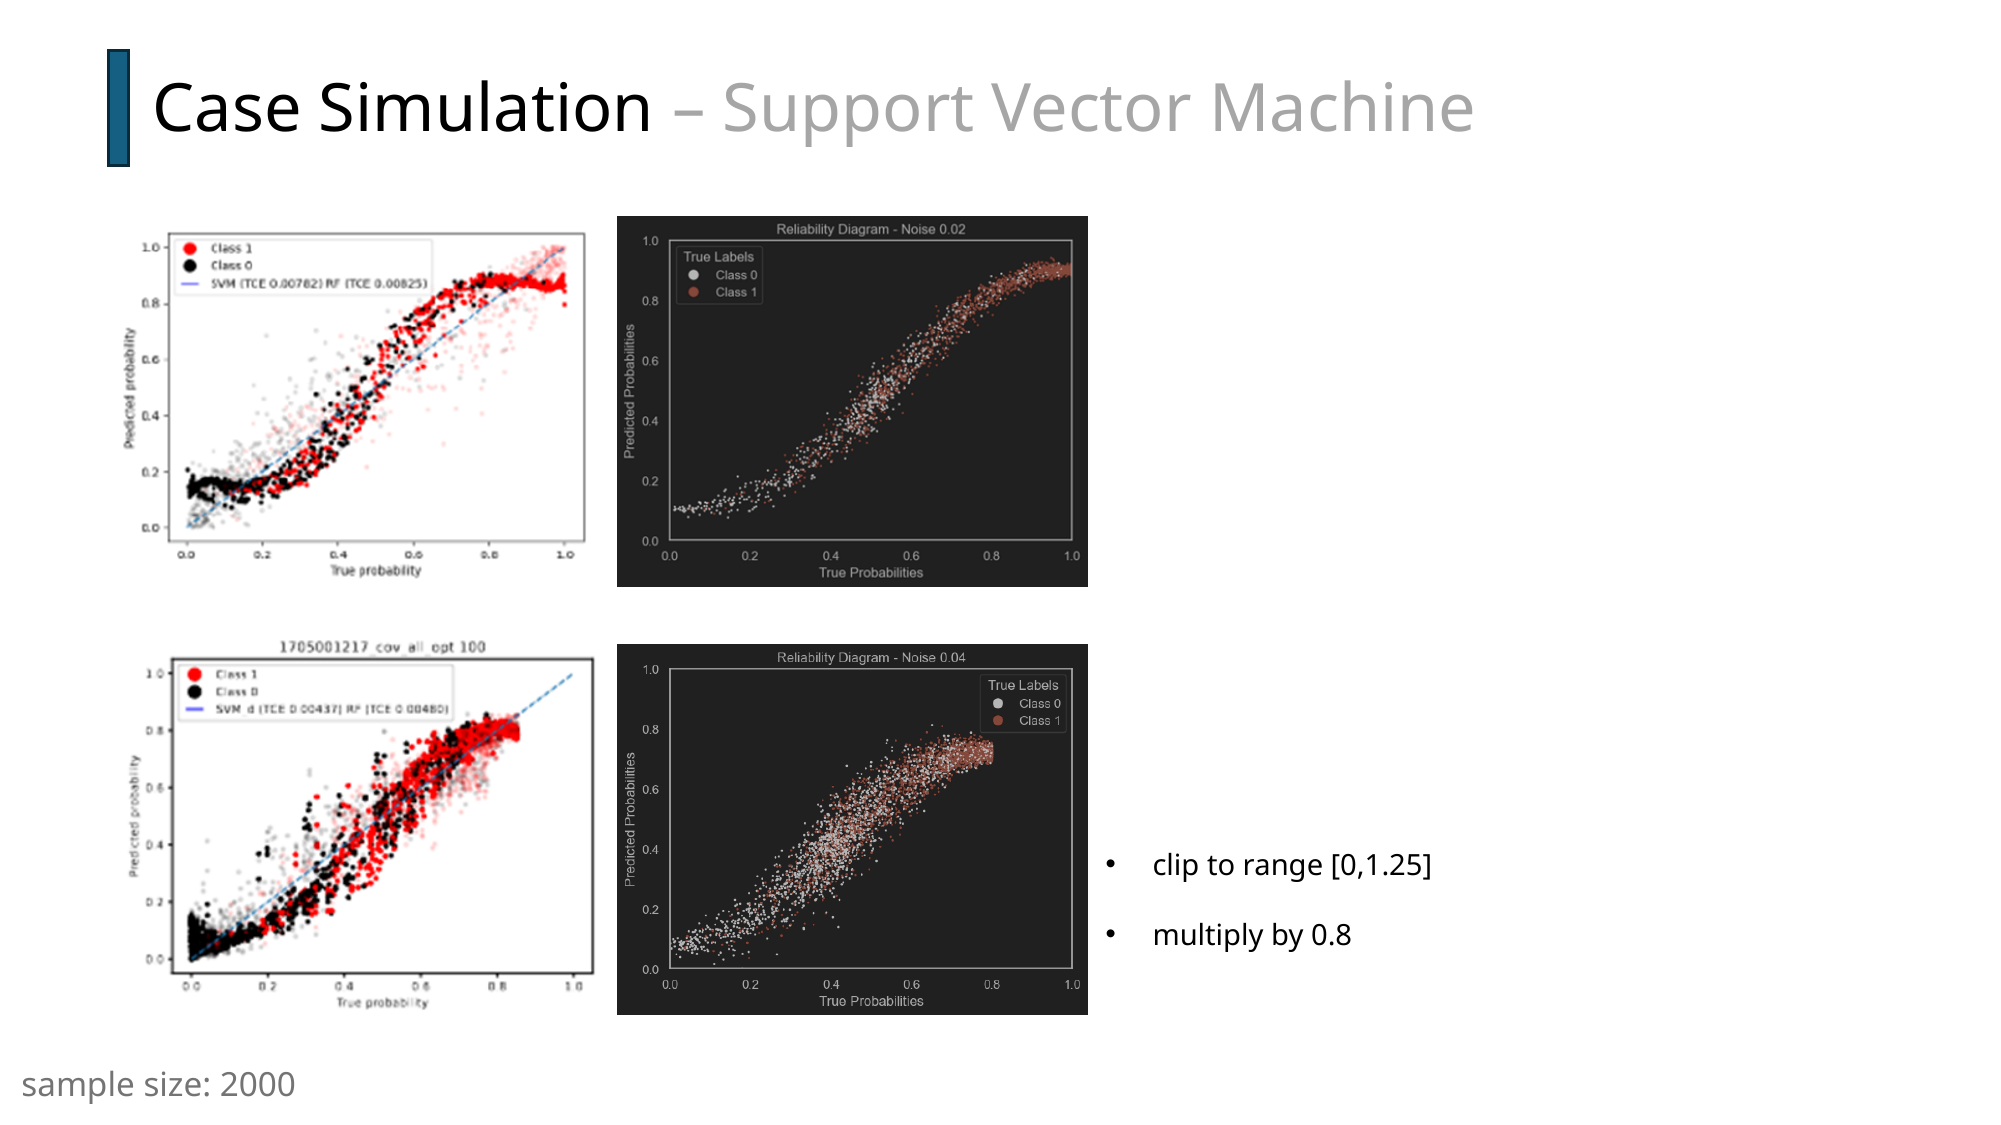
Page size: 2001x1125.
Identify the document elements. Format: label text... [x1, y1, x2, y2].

text_box sample size: 2000 [6, 1056, 1000, 1111]
title Case Simulation – Support Vector Machine [137, 50, 1863, 170]
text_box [108, 640, 1089, 1019]
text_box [108, 212, 1089, 591]
text_box [107, 49, 130, 167]
